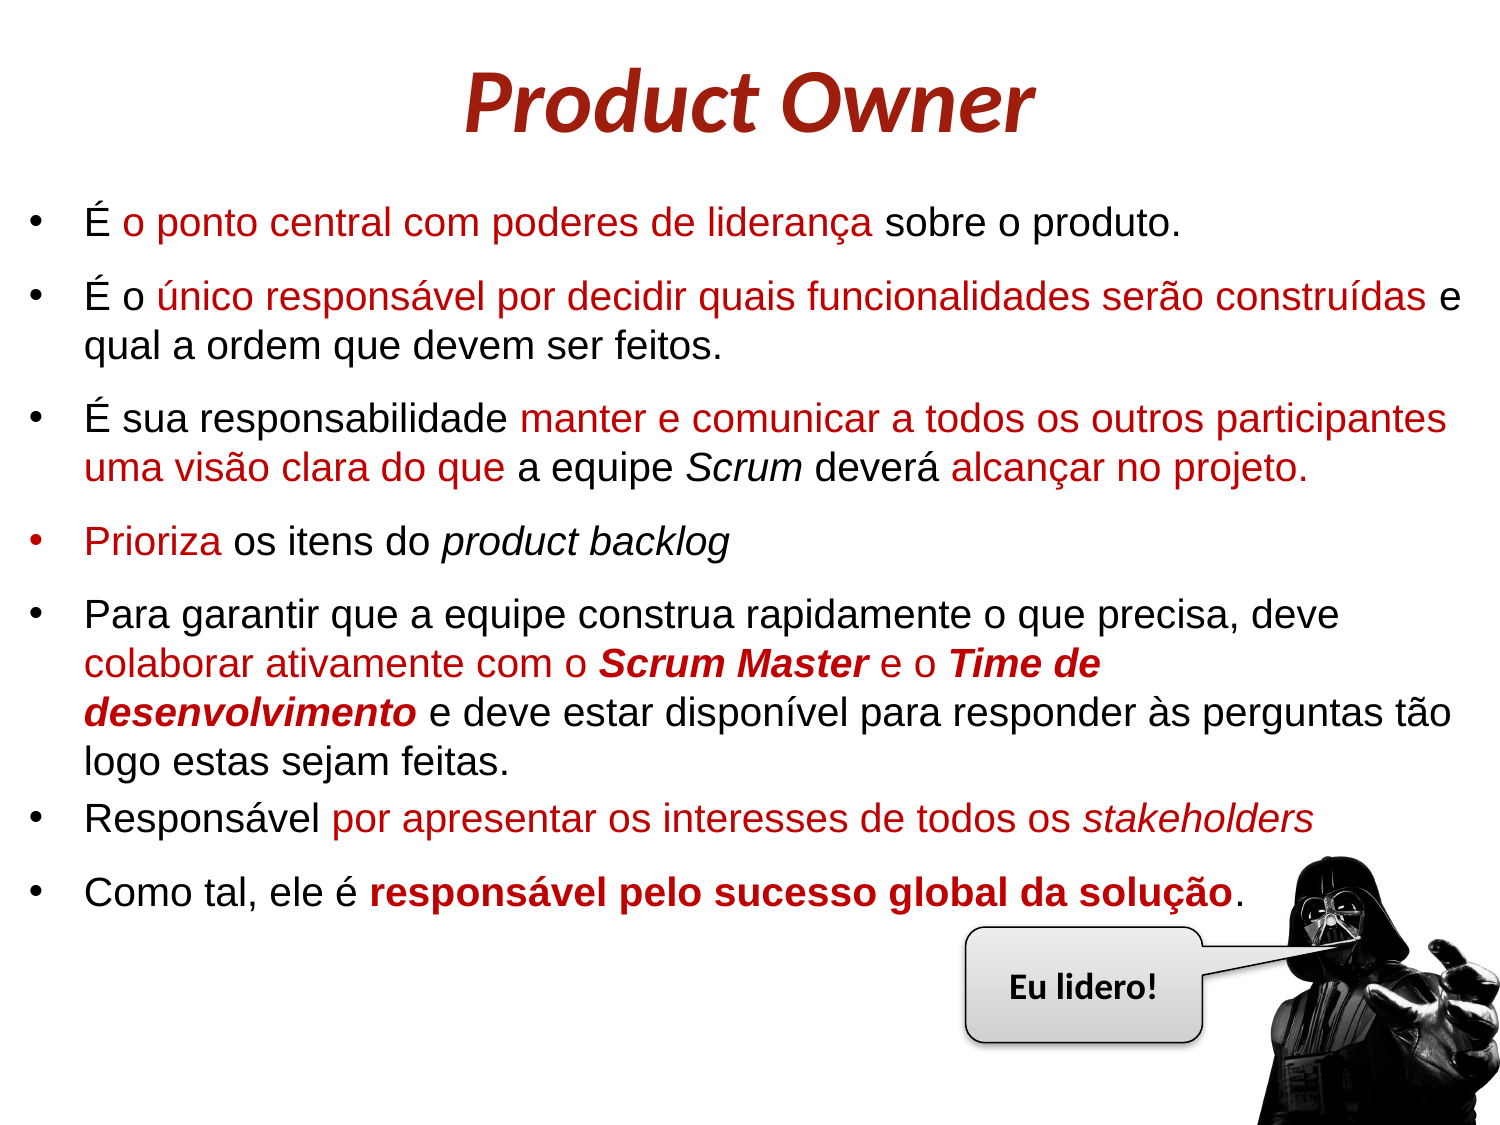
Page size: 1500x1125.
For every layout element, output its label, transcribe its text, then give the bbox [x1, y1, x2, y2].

list É o ponto central com poderes de liderança sobre o produto. É o único responsável por decidir quais funcionalidades serão construídas e qual a ordem que devem ser feitos. É sua responsabilidade manter e comunicar a todos os outros participantes uma visão clara do que a equipe Scrum deverá alcançar no projeto. Prioriza os itens do product backlog Para garantir que a equipe construa rapidamente o que precisa, deve colaborar ativamente com o Scrum Master e o Time de desenvolvimento e deve estar disponível para responder às perguntas tão logo estas sejam feitas. Responsável por apresentar os interesses de todos os stakeholders Como tal, ele é responsável pelo sucesso global da solução. [13, 188, 1479, 945]
slide_number 33 [1074, 1042, 1252, 1103]
picture [1257, 856, 1500, 1125]
title Product Owner [75, 2, 1425, 188]
text_box Eu lidero! [964, 926, 1252, 1044]
